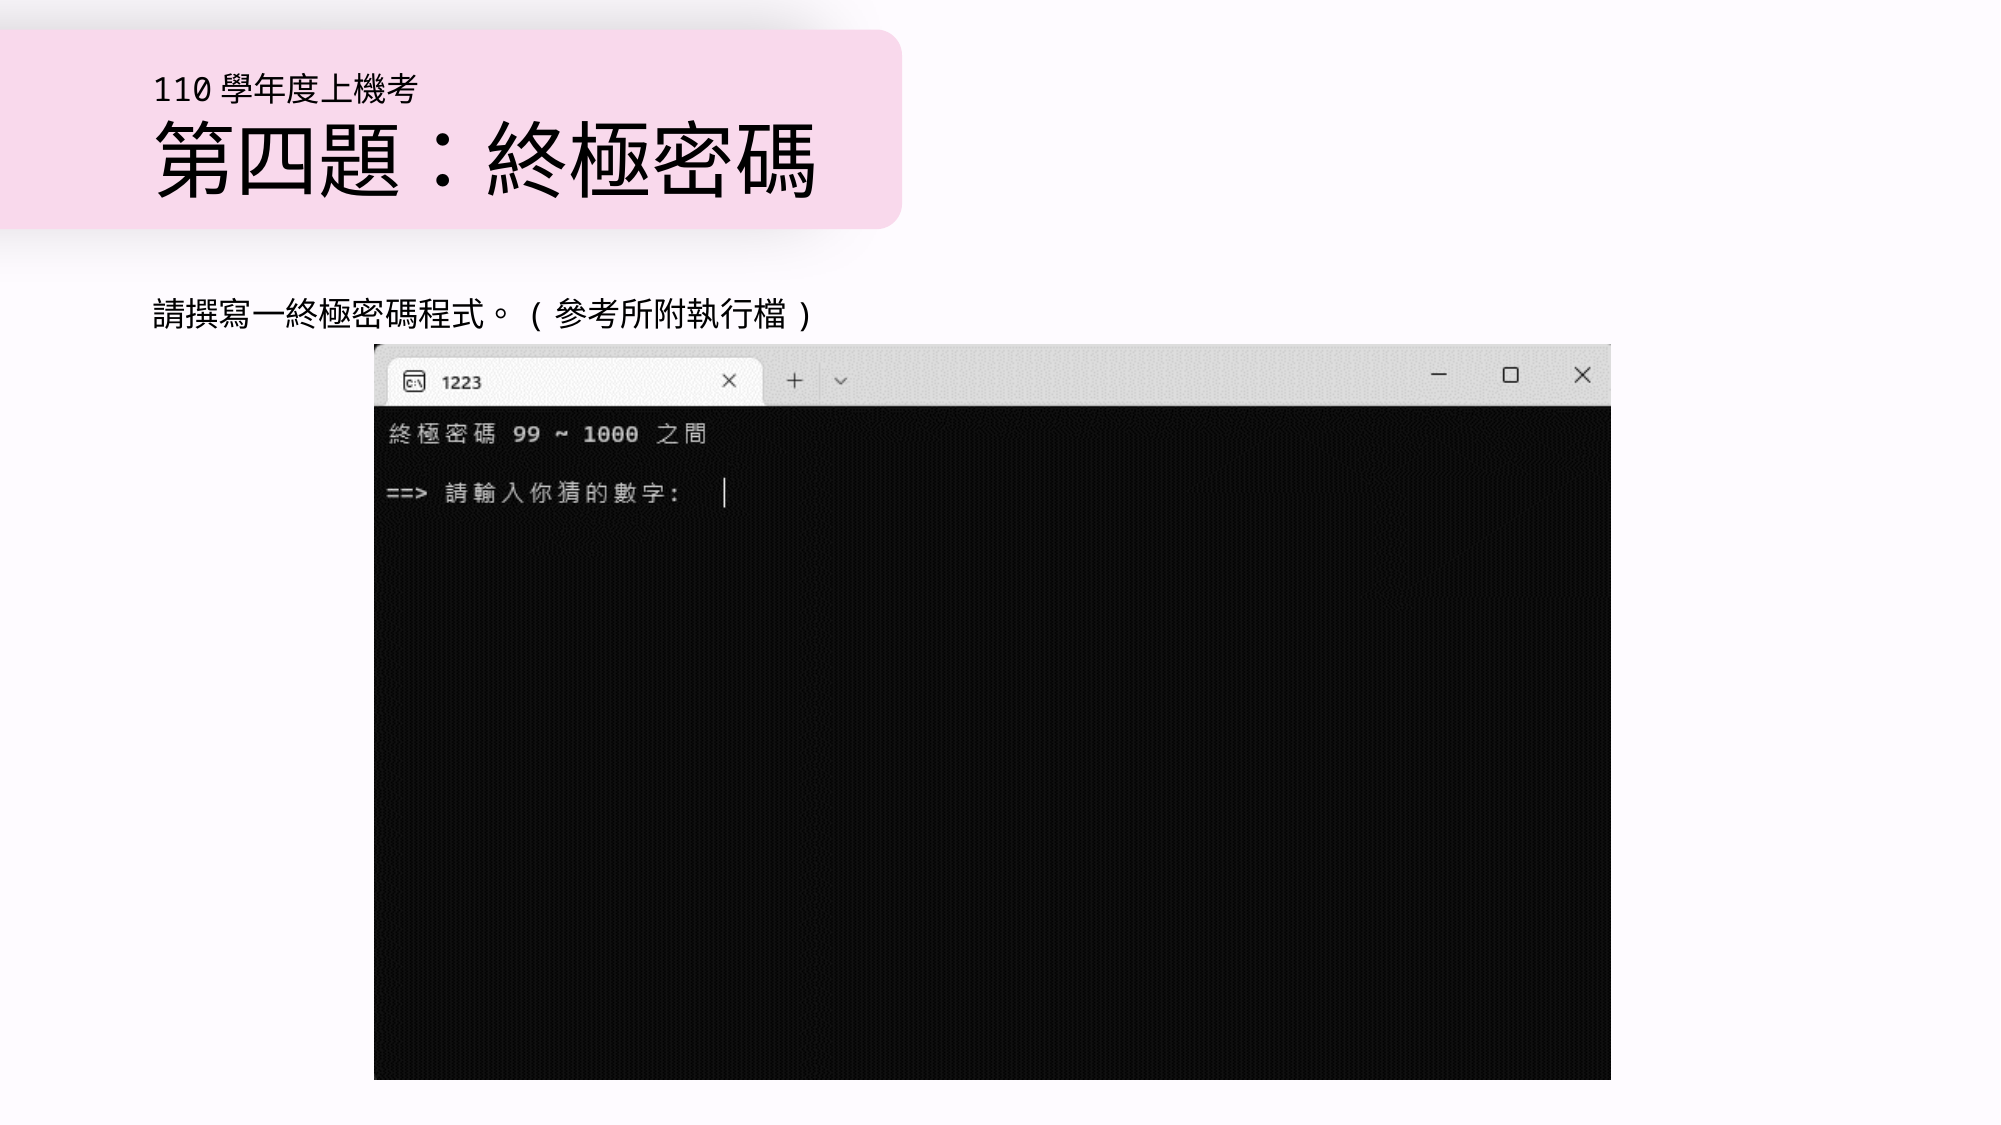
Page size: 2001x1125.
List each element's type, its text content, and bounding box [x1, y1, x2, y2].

text_box [0, 28, 904, 231]
list 請撰寫一終極密碼程式。(參考所附執行檔) [137, 284, 993, 1014]
title 110學年度上機考 第四題：終極密碼 [137, 59, 1863, 217]
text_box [373, 343, 1612, 1081]
